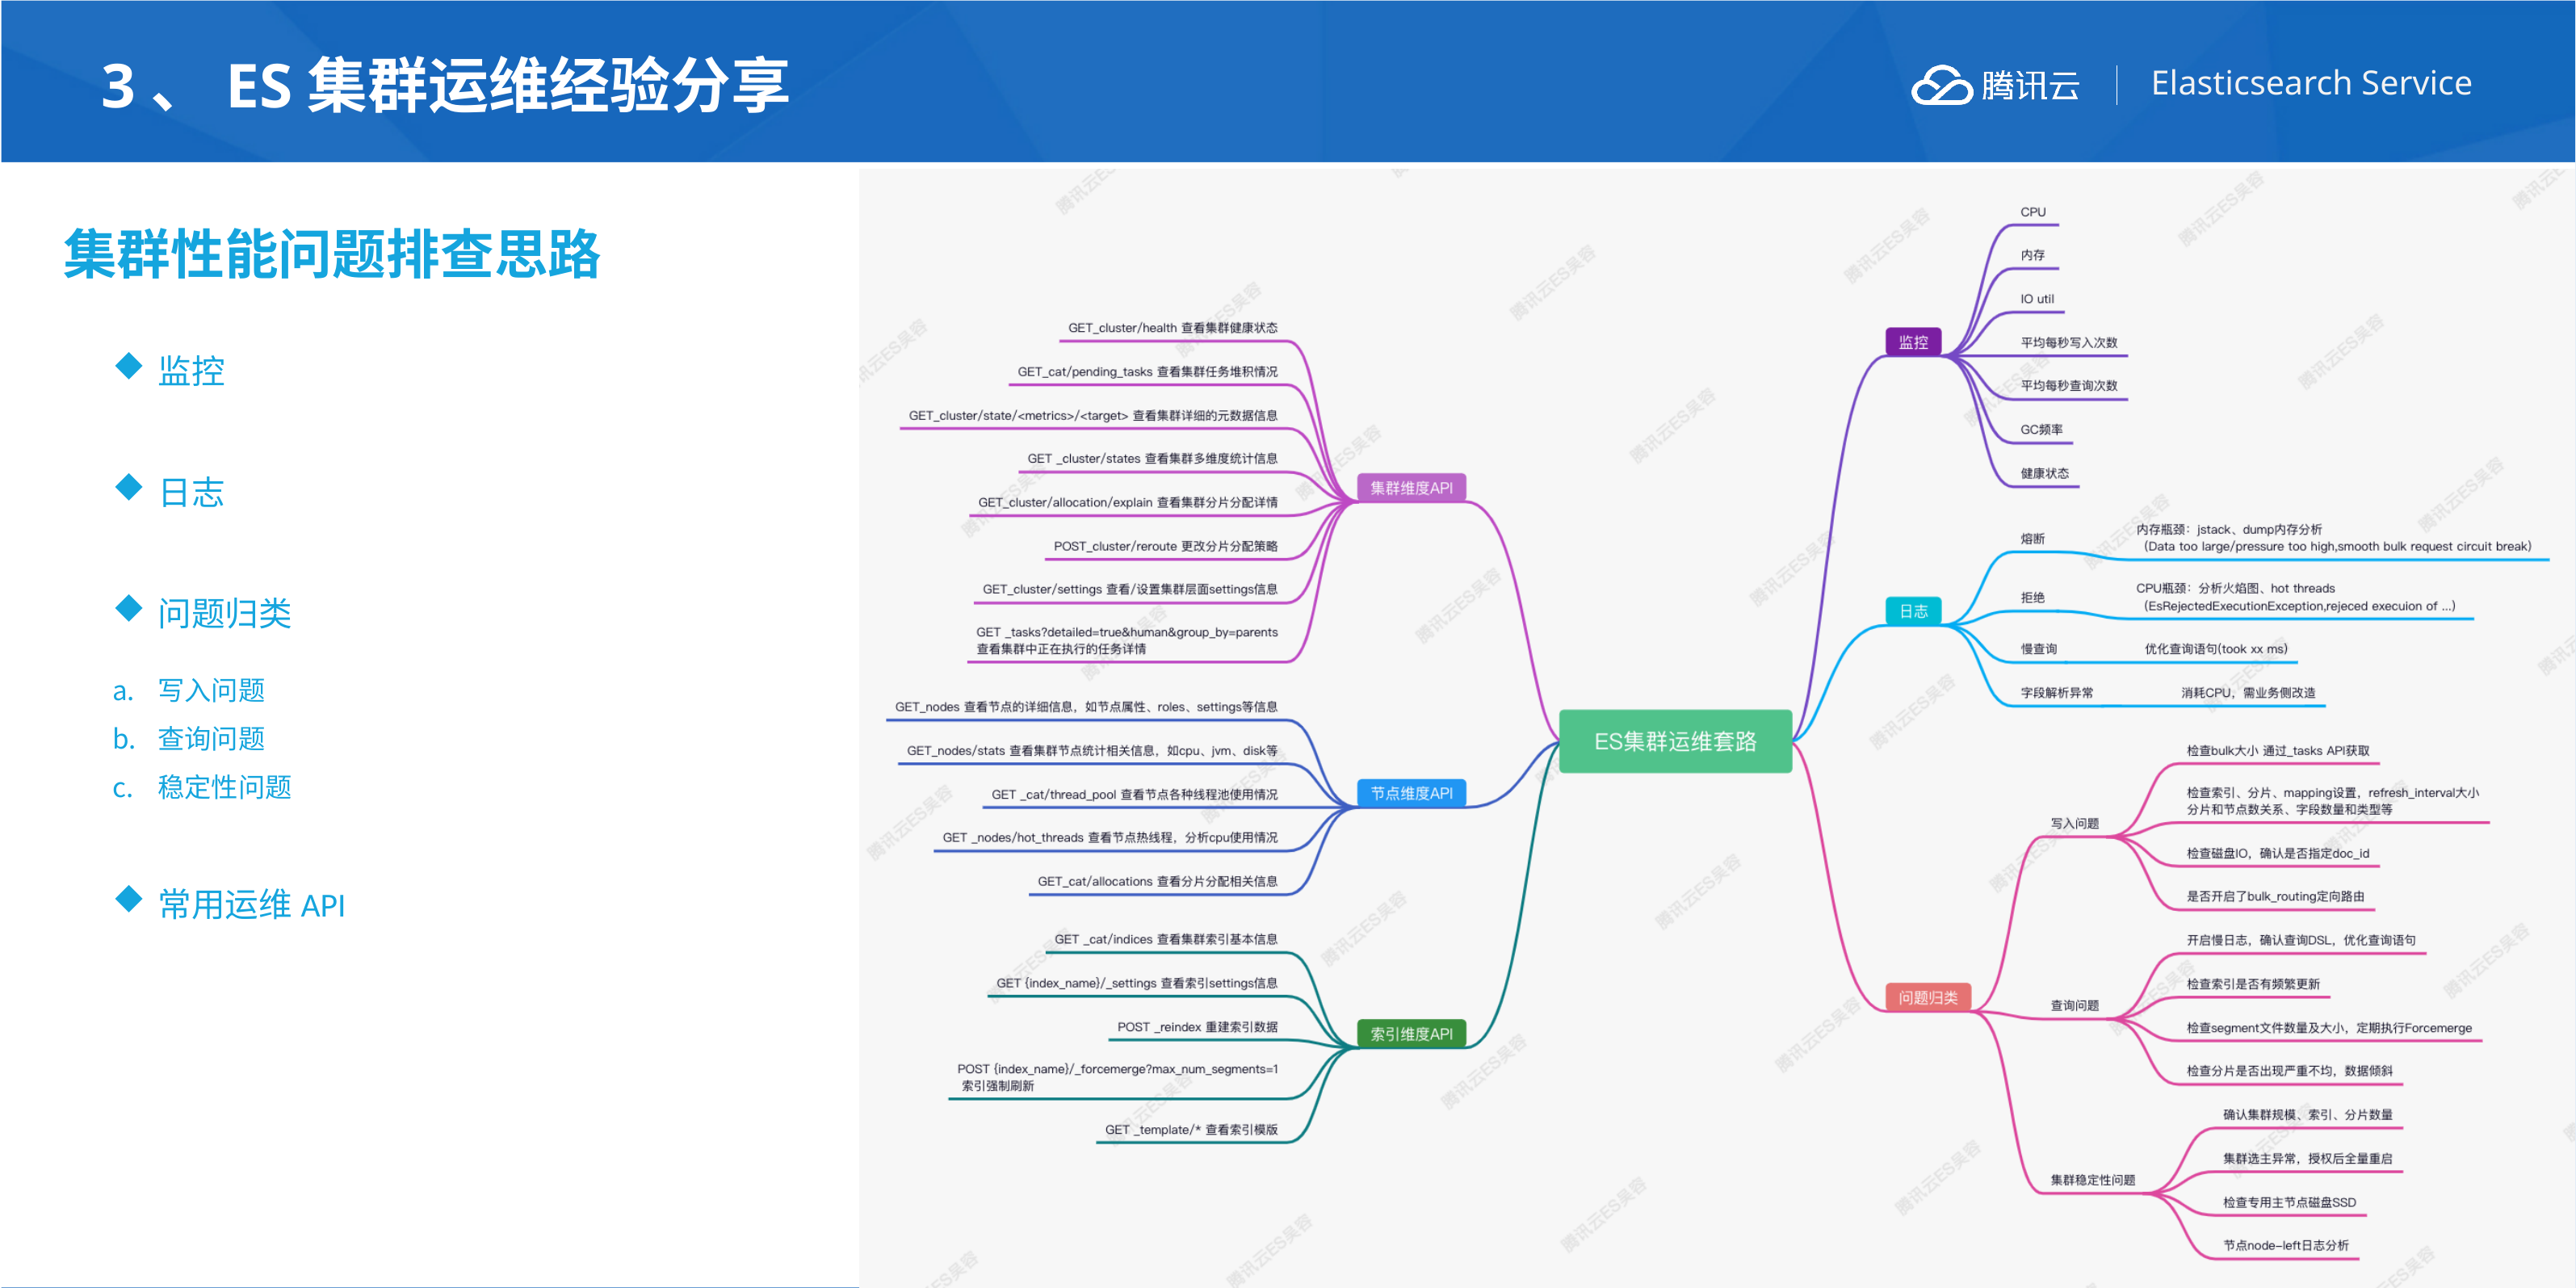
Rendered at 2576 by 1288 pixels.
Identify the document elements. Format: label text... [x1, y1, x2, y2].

title 3、ES集群运维经验分享 [89, 36, 1517, 141]
picture [3, 2, 2574, 162]
picture [859, 169, 2575, 1288]
text_box 监控 日志 问题归类 写入问题 查询问题 稳定性问题 常用运维API [100, 324, 730, 929]
text_box 集群性能问题排查思路 [51, 214, 778, 292]
